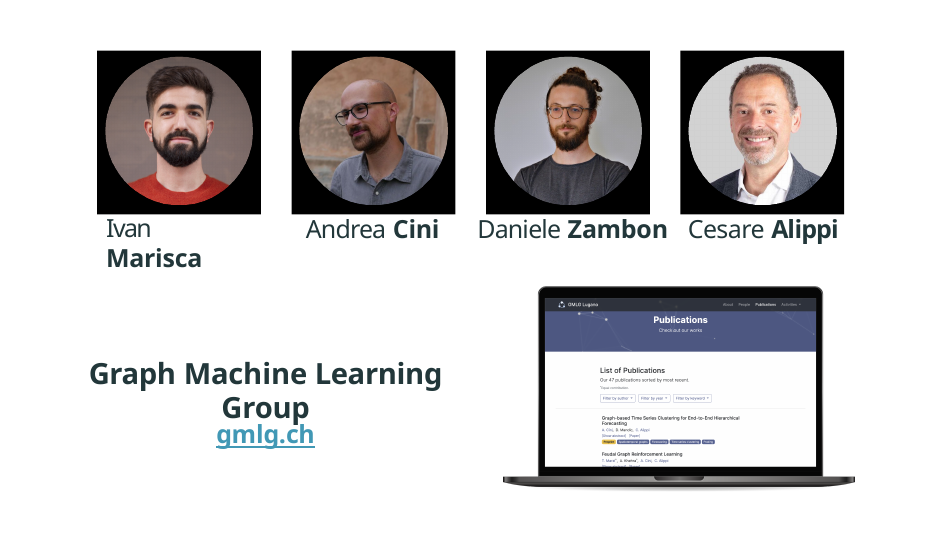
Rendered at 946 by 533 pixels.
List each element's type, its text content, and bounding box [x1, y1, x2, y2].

text_box Graph Machine Learning Group gmlg.ch [59, 353, 473, 453]
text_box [680, 50, 845, 215]
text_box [96, 50, 262, 215]
picture [503, 286, 855, 492]
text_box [291, 50, 456, 215]
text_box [485, 50, 651, 215]
text_box Ivan Marisca [104, 223, 254, 273]
text_box Andrea Cini Daniele Zambon Cesare Alippi [303, 211, 841, 243]
